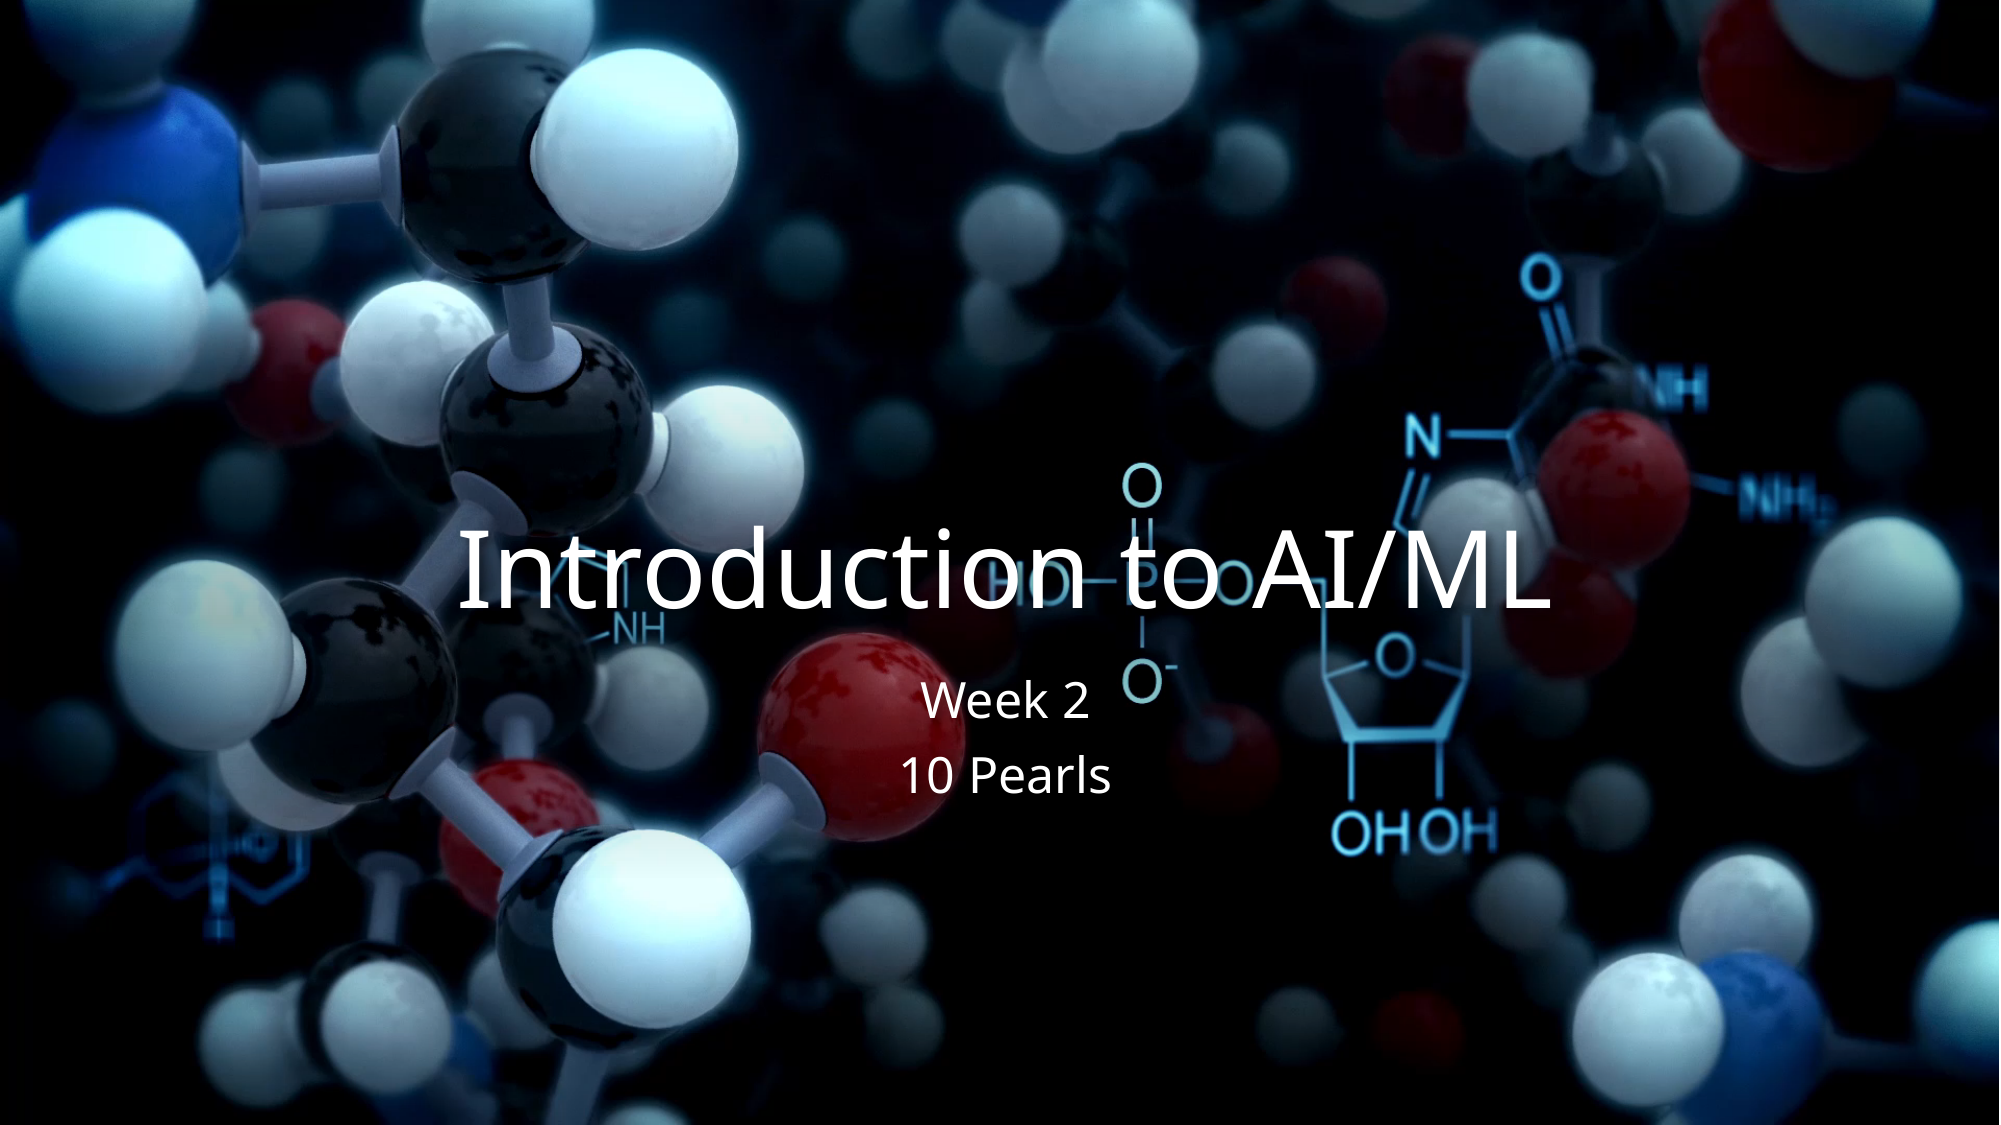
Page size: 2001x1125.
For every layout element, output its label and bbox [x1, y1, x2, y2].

text_box [0, 0, 2000, 1125]
